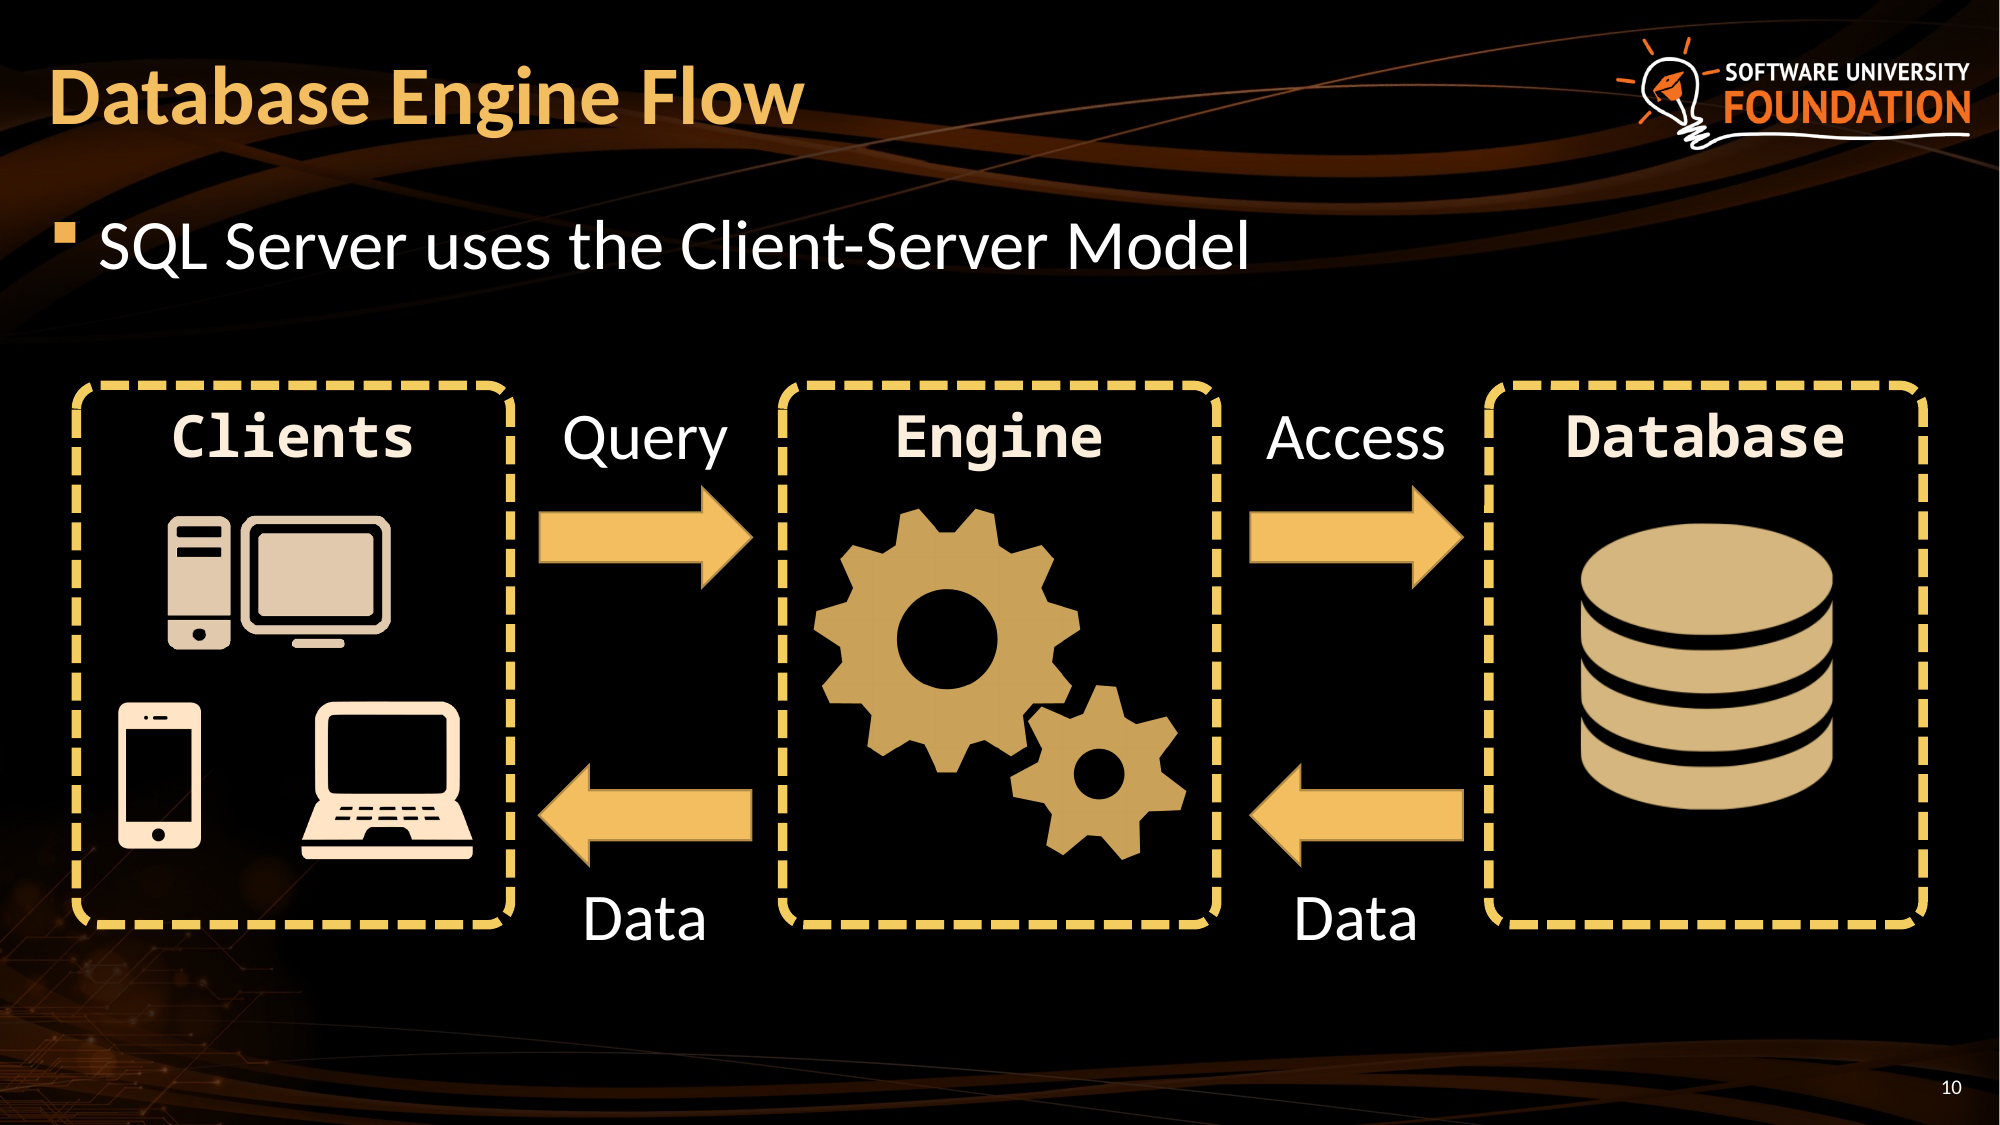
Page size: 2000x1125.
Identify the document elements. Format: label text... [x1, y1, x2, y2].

list SQL Server uses the Client-Server Model [31, 188, 1968, 1103]
picture [0, 0, 2000, 1125]
text_box [538, 484, 754, 590]
text_box [537, 762, 753, 866]
text_box Query [539, 385, 753, 480]
title Database Engine Flow [30, 6, 1602, 189]
text_box [1249, 484, 1465, 590]
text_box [1488, 385, 1924, 925]
text_box Data [538, 866, 752, 962]
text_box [782, 385, 1217, 925]
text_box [76, 385, 511, 925]
text_box Access [1250, 385, 1463, 480]
text_box [1248, 762, 1464, 866]
text_box Data [1250, 866, 1463, 962]
